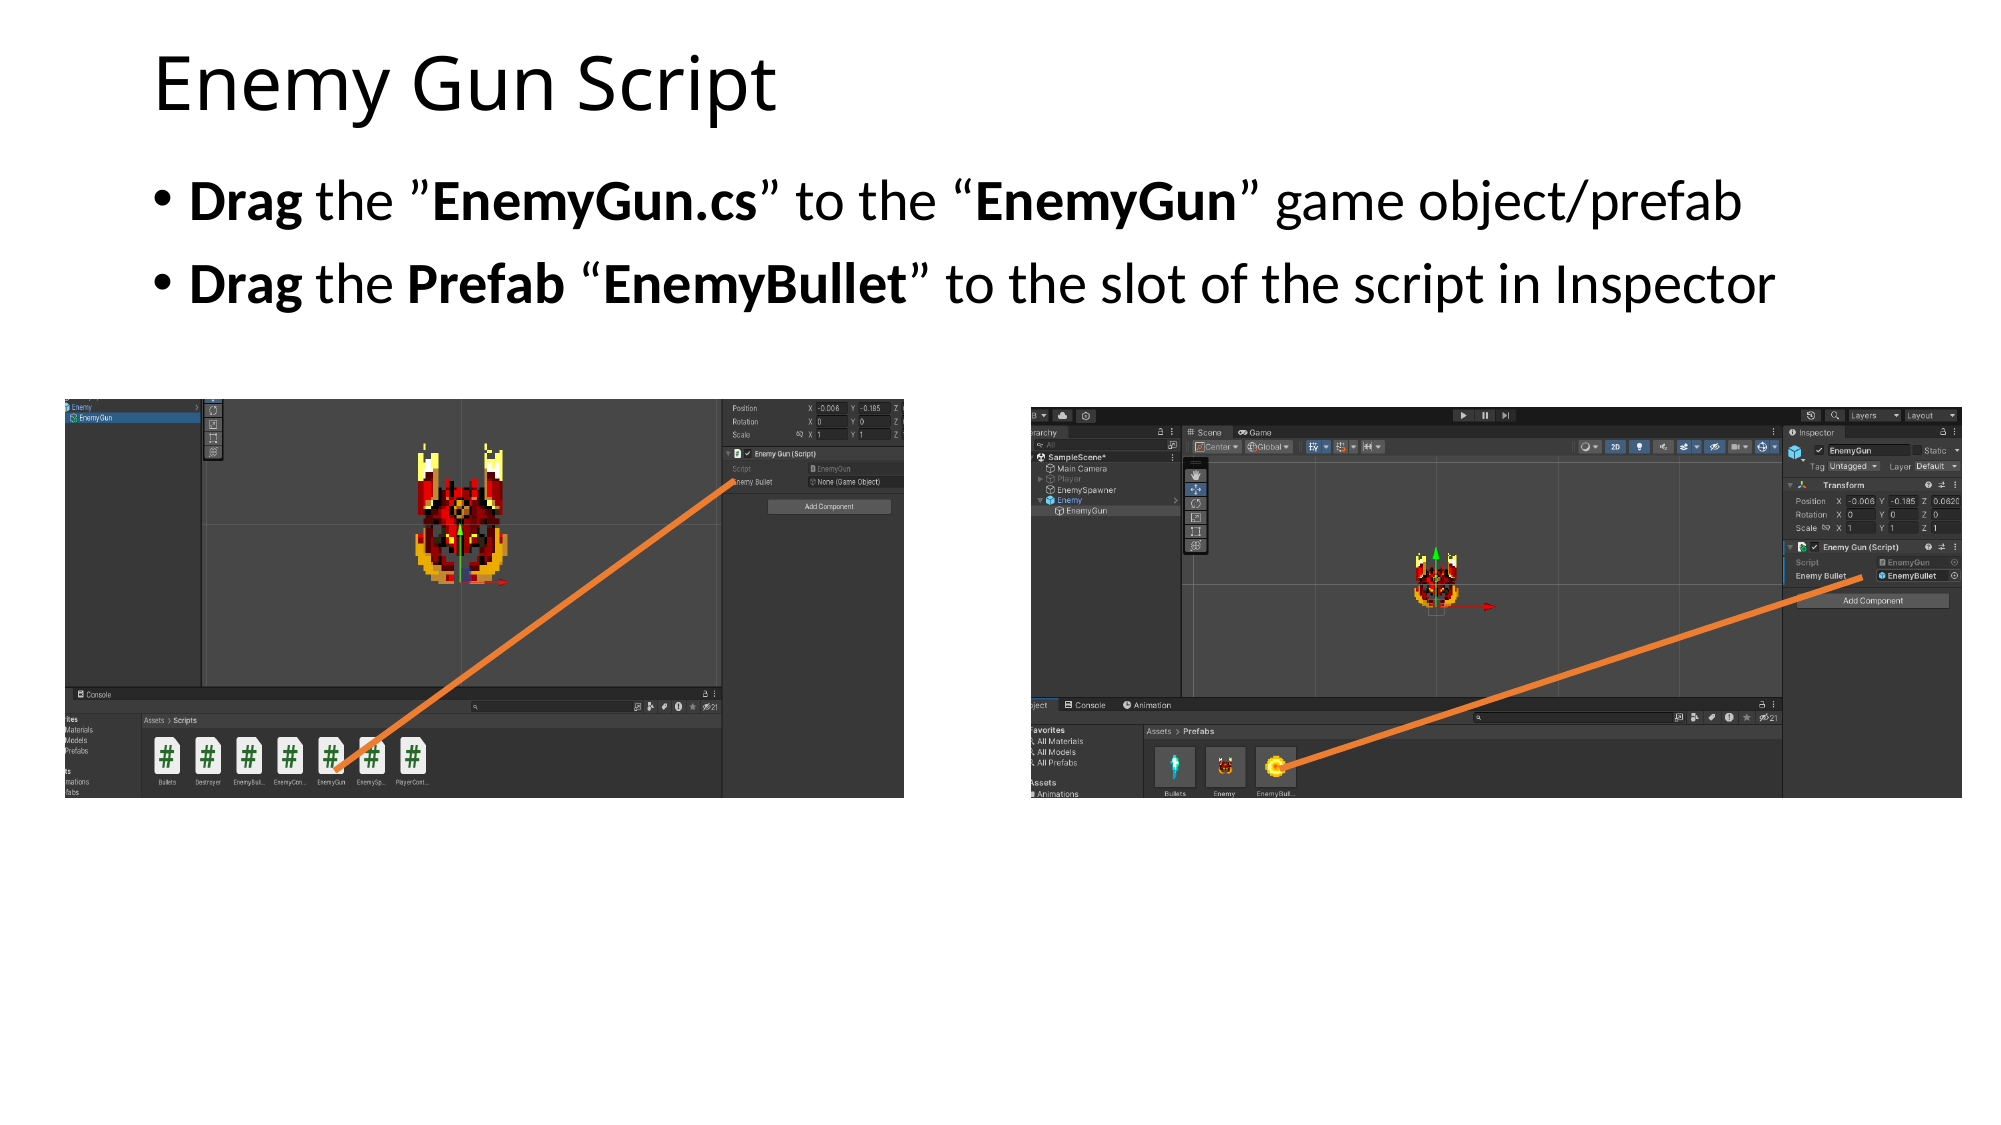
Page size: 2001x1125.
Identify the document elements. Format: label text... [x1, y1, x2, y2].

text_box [334, 480, 735, 771]
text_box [1279, 577, 1863, 769]
title Enemy Gun Script [137, 24, 1863, 148]
picture [1031, 407, 1963, 798]
list Drag the ”EnemyGun.cs” to the “EnemyGun” game object/prefab Drag the Prefab “EnemyBullet” to the slot of the script in Inspector [137, 162, 1935, 1057]
picture [65, 399, 904, 798]
